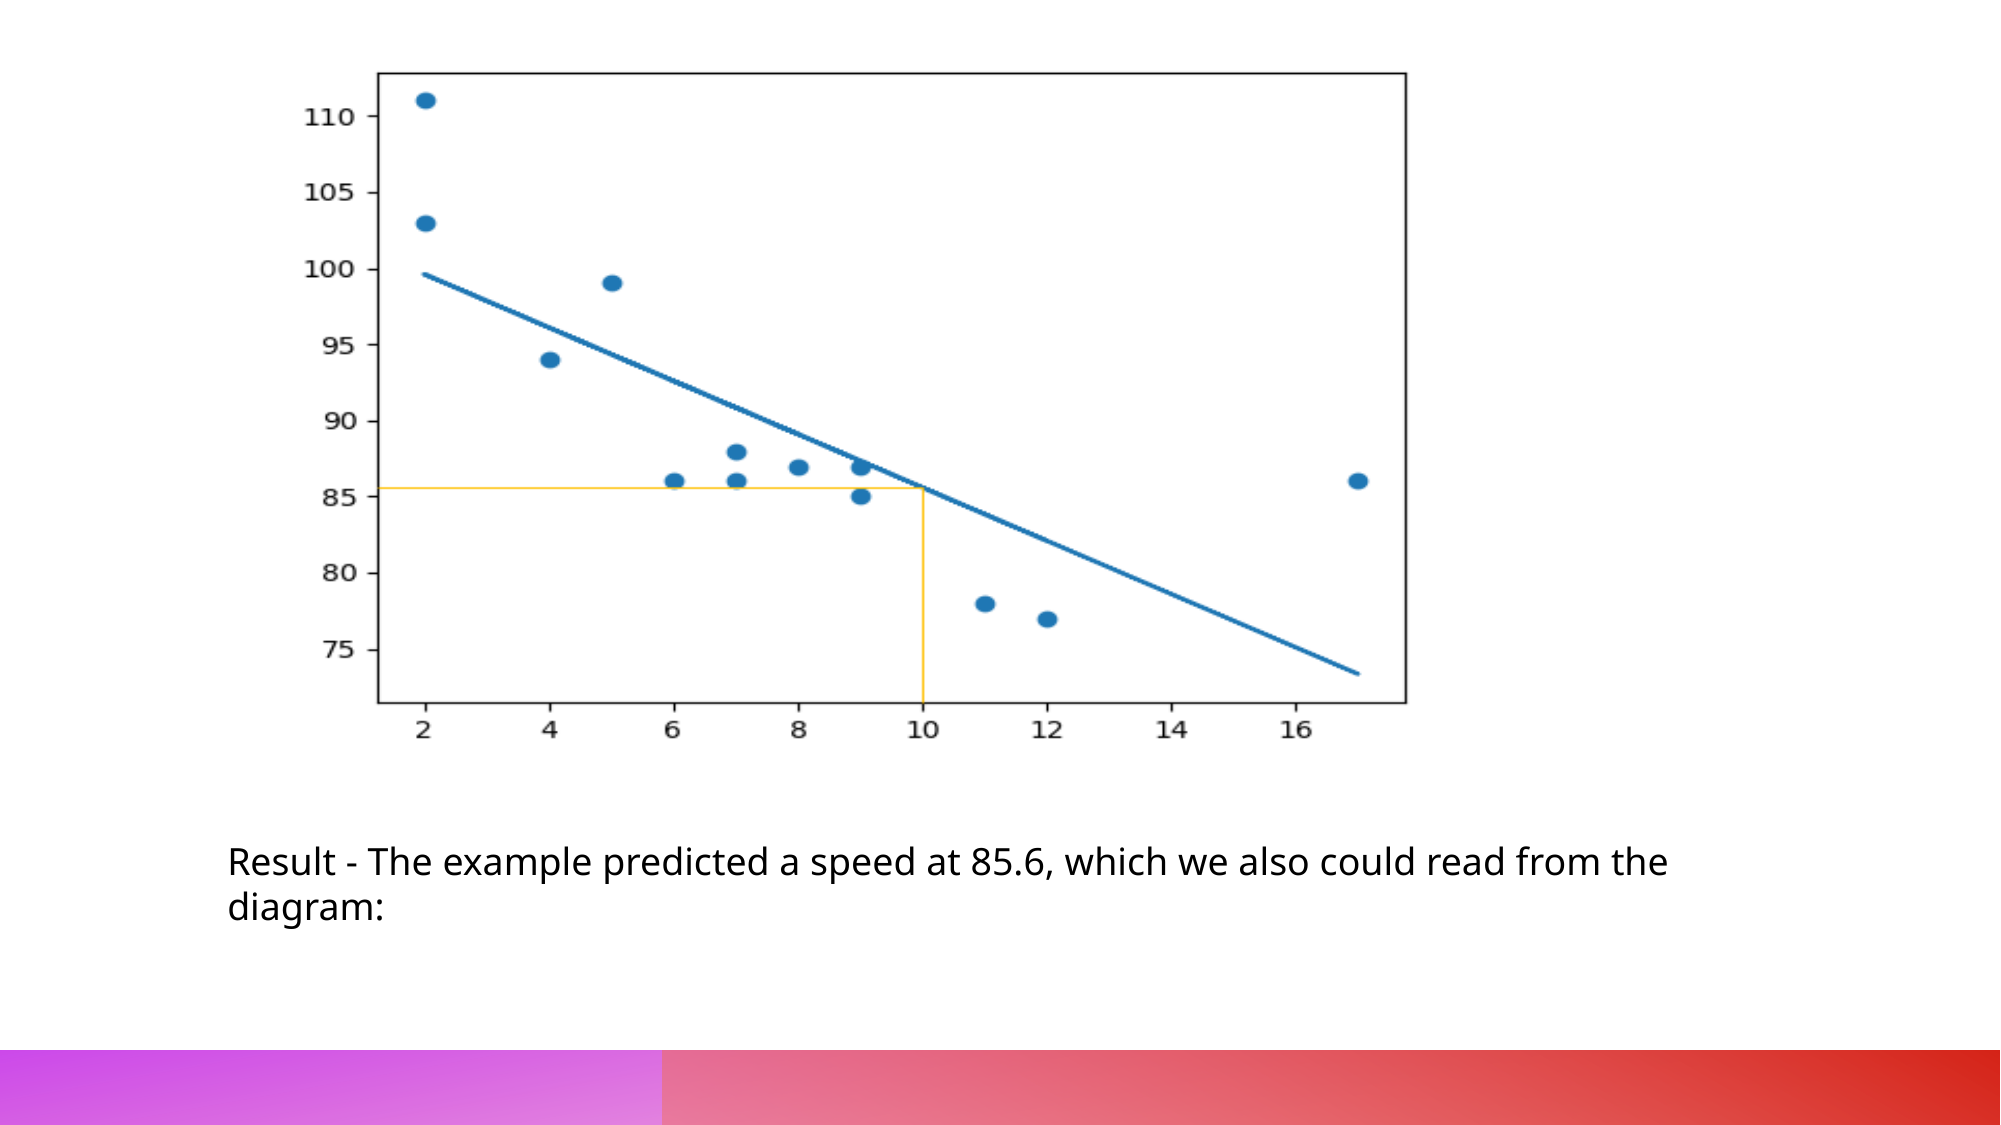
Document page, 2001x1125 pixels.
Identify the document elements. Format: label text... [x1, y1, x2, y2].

picture [212, 0, 1538, 793]
text_box Result - The example predicted a speed at 85.6, which we also could read from the diagram: [212, 830, 1838, 936]
